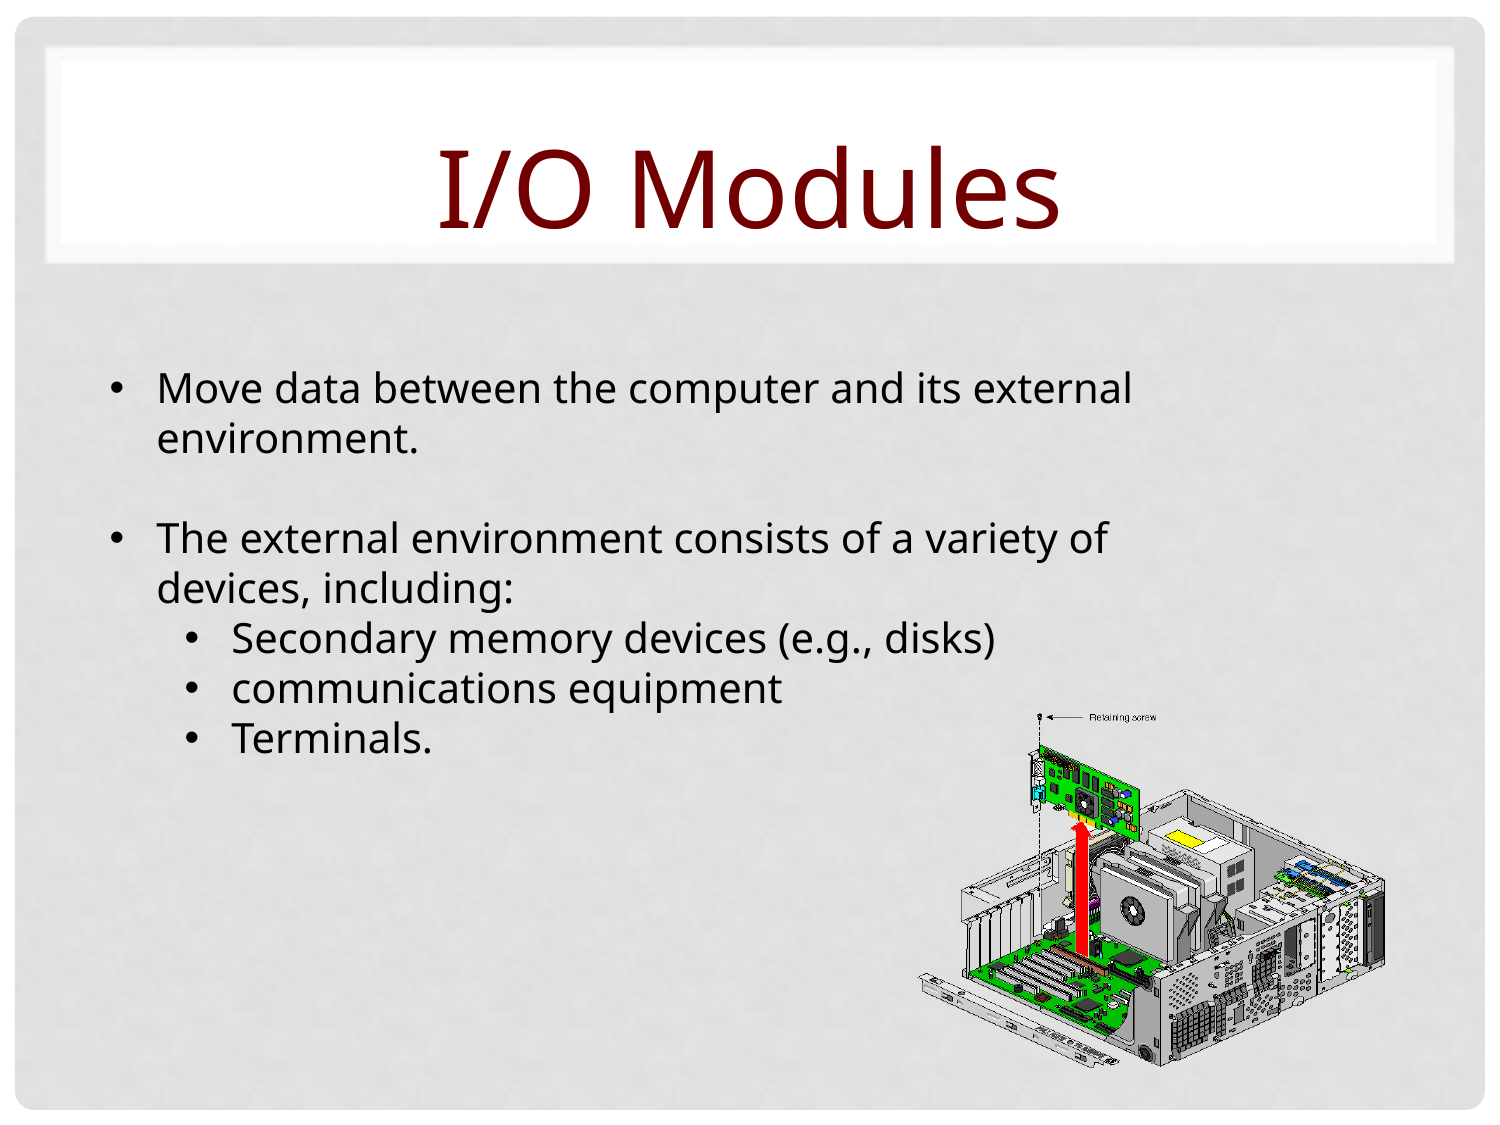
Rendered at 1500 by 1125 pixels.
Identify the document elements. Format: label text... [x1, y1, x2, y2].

text_box I/O Modules [108, 74, 1392, 250]
picture [909, 706, 1392, 1075]
text_box Move data between the computer and its external environment. The external environment consists of a variety of devices, including: Secondary memory devices (e.g., disks) communications equipment Terminals. [94, 354, 1275, 770]
